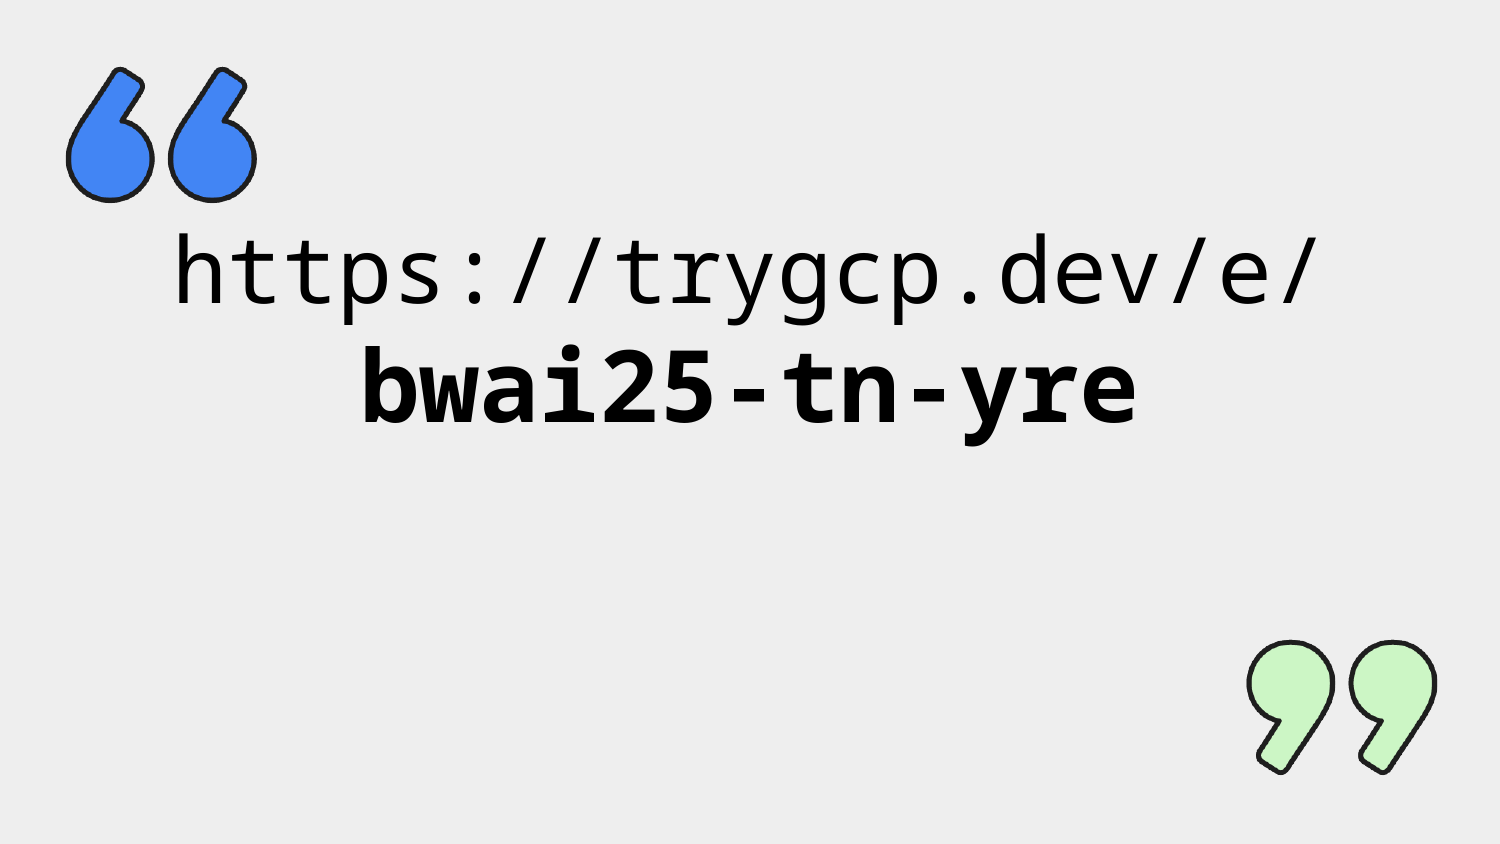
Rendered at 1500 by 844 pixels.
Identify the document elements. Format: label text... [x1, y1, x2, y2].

picture [47, 47, 272, 224]
text_box https://trygcp.dev/e/ bwai25-tn-yre [127, 197, 1373, 568]
picture [1225, 619, 1449, 796]
